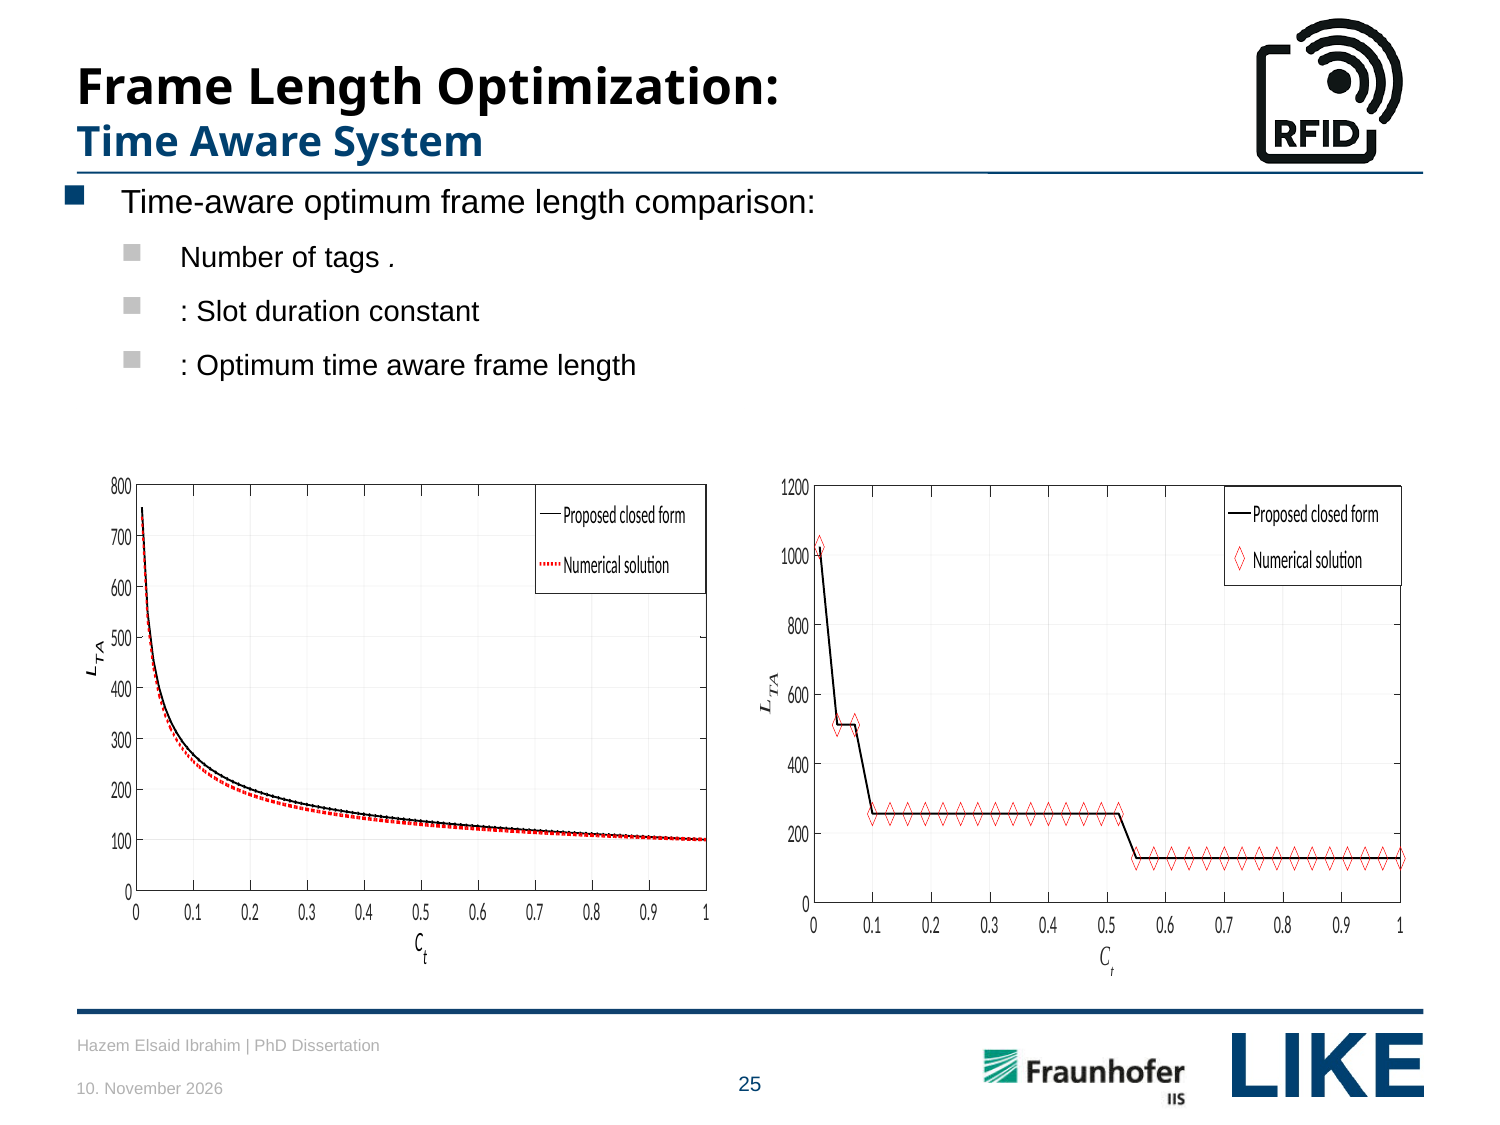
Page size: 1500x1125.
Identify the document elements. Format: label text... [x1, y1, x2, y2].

picture [974, 1022, 1193, 1116]
chart [744, 408, 1419, 988]
title Frame Length Optimization: Time Aware System [76, 54, 1229, 166]
chart [76, 408, 721, 988]
picture [83, 467, 714, 977]
picture [1234, 16, 1424, 166]
picture [1232, 1033, 1424, 1097]
picture [756, 467, 1407, 977]
